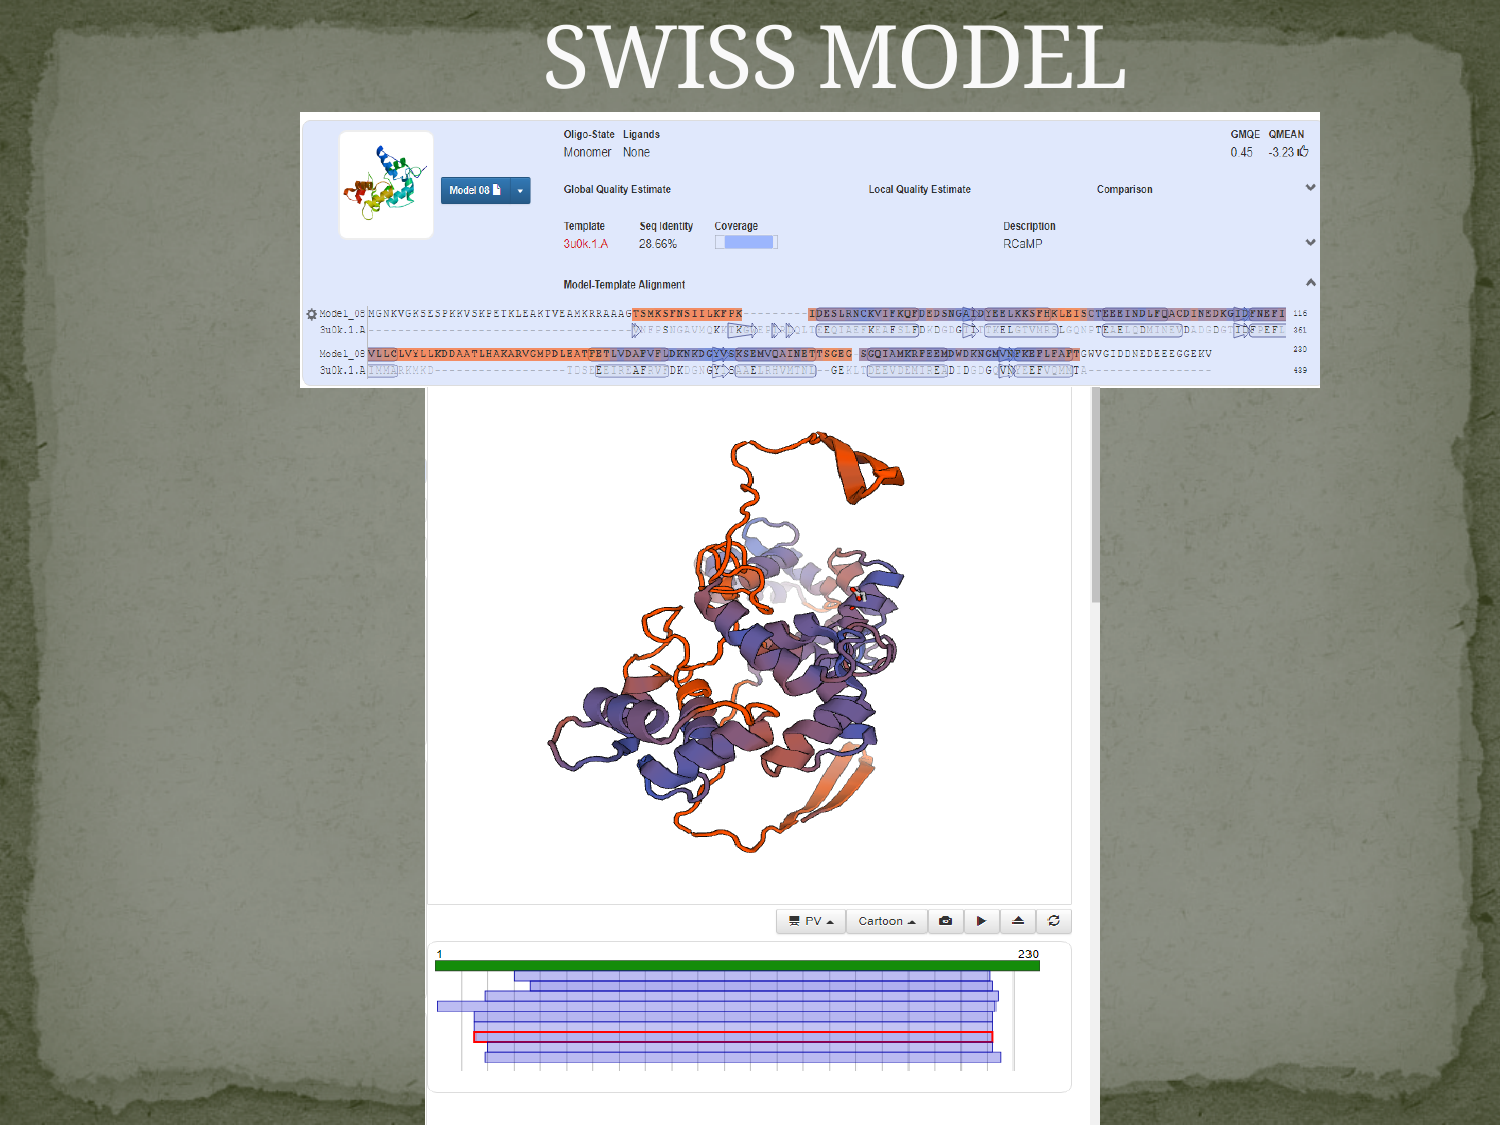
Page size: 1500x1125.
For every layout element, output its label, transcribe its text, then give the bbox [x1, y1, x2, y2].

title SWISS MODEL [160, 0, 1500, 114]
picture [300, 112, 1320, 1125]
